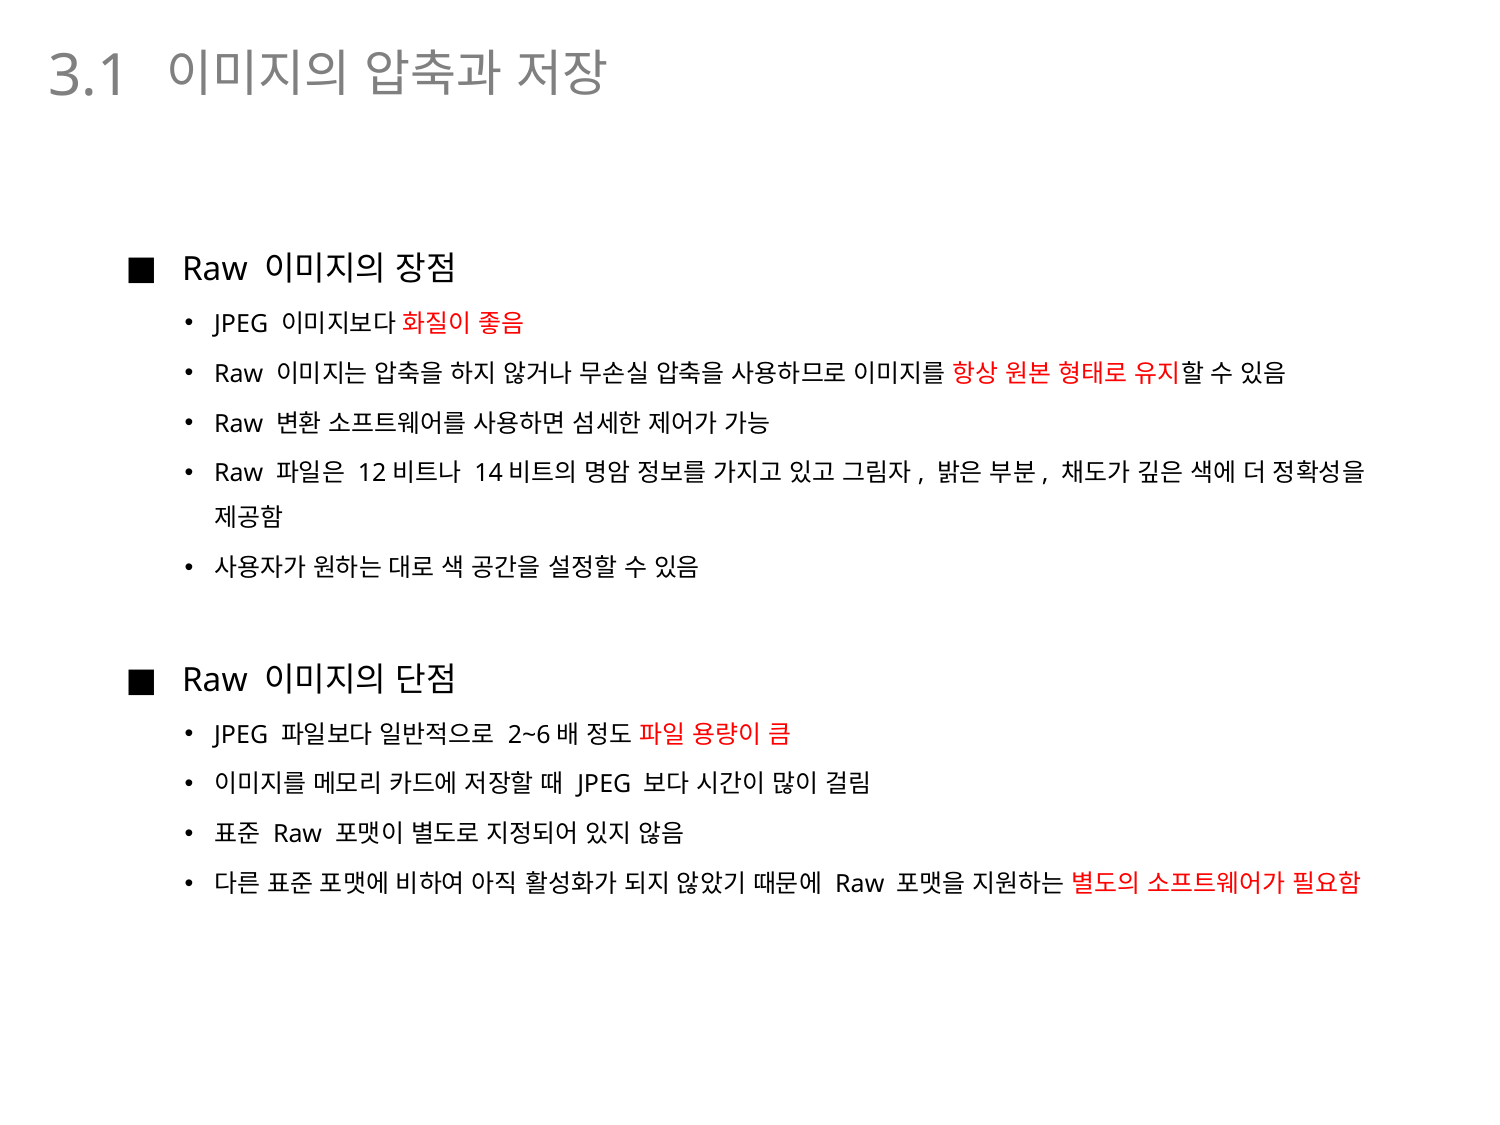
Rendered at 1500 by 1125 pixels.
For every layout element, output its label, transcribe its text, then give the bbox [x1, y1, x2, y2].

text_box Raw 이미지의 장점 JPEG 이미지보다 화질이 좋음 Raw 이미지는 압축을 하지 않거나 무손실 압축을 사용하므로 이미지를 항상 원본 형태로 유지할 수 있음 Raw 변환 소프트웨어를 사용하면 섬세한 제어가 가능 Raw 파일은 12비트나 14비트의 명암 정보를 가지고 있고 그림자, 밝은 부분, 채도가 깊은 색에 더 정확성을 제공함 사용자가 원하는 대로 색 공간을 설정할 수 있음 Raw 이미지의 단점 JPEG 파일보다 일반적으로 2~6배 정도 파일 용량이 큼 이미지를 메모리 카드에 저장할 때 JPEG 보다 시간이 많이 걸림 표준 Raw 포맷이 별도로 지정되어 있지 않음 다른 표준 포맷에 비하여 아직 활성화가 되지 않았기 때문에 Raw 포맷을 지원하는 별도의 소프트웨어가 필요함 [110, 219, 1436, 1035]
text_box 3.1 [41, 44, 184, 130]
text_box 이미지의 압축과 저장 [159, 41, 870, 127]
